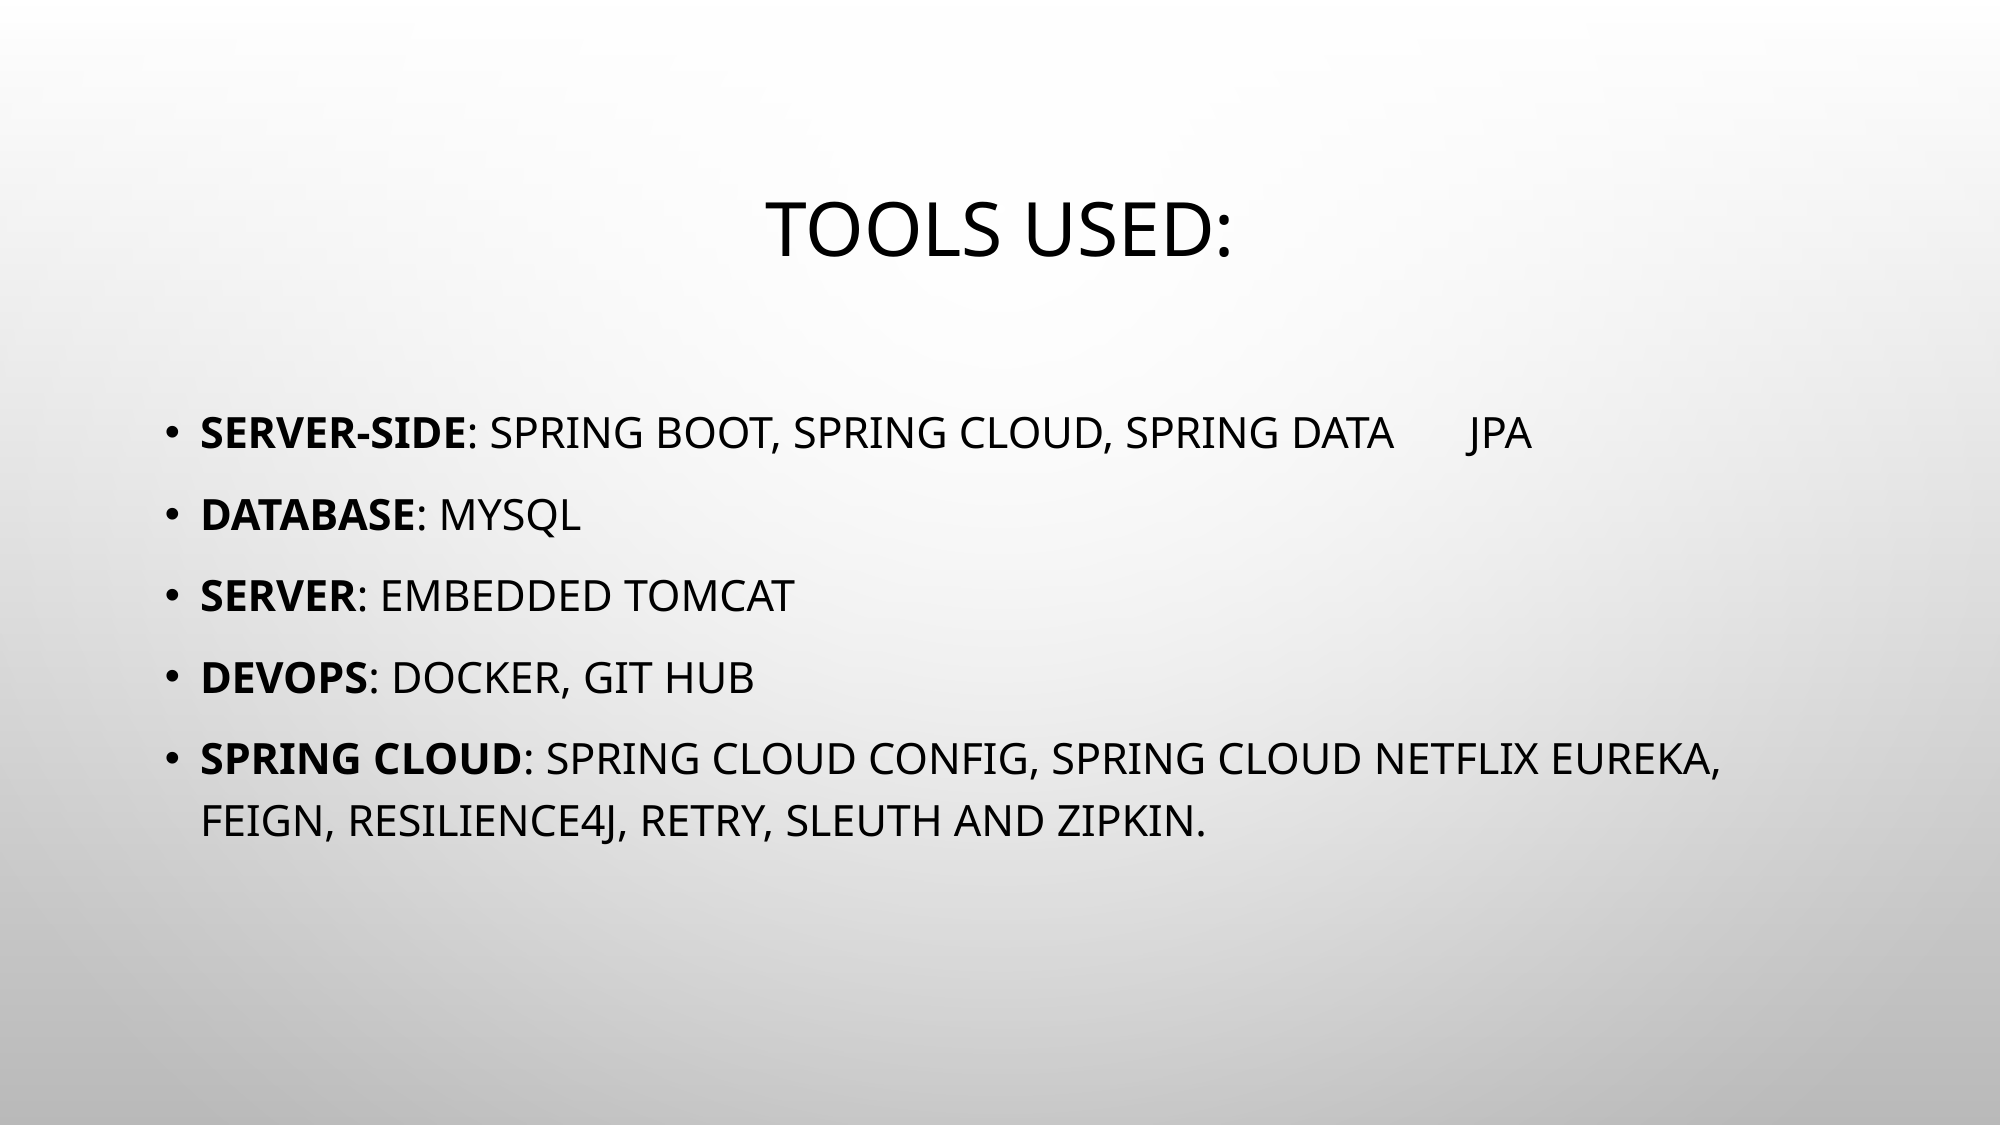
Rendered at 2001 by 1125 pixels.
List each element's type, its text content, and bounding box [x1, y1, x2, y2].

picture [0, 0, 2000, 1125]
title Tools used: [149, 101, 1851, 364]
list Server-side: Spring Boot, Spring Cloud, Spring Data JPA Database: MySQL Server: Embedded Tomcat DevOps: Docker, Git Hub Spring Cloud: Spring Cloud Config, Spring Cloud Netflix Eureka, Feign, Resilience4j, Retry, Sleuth and Zipkin. [149, 388, 1851, 950]
